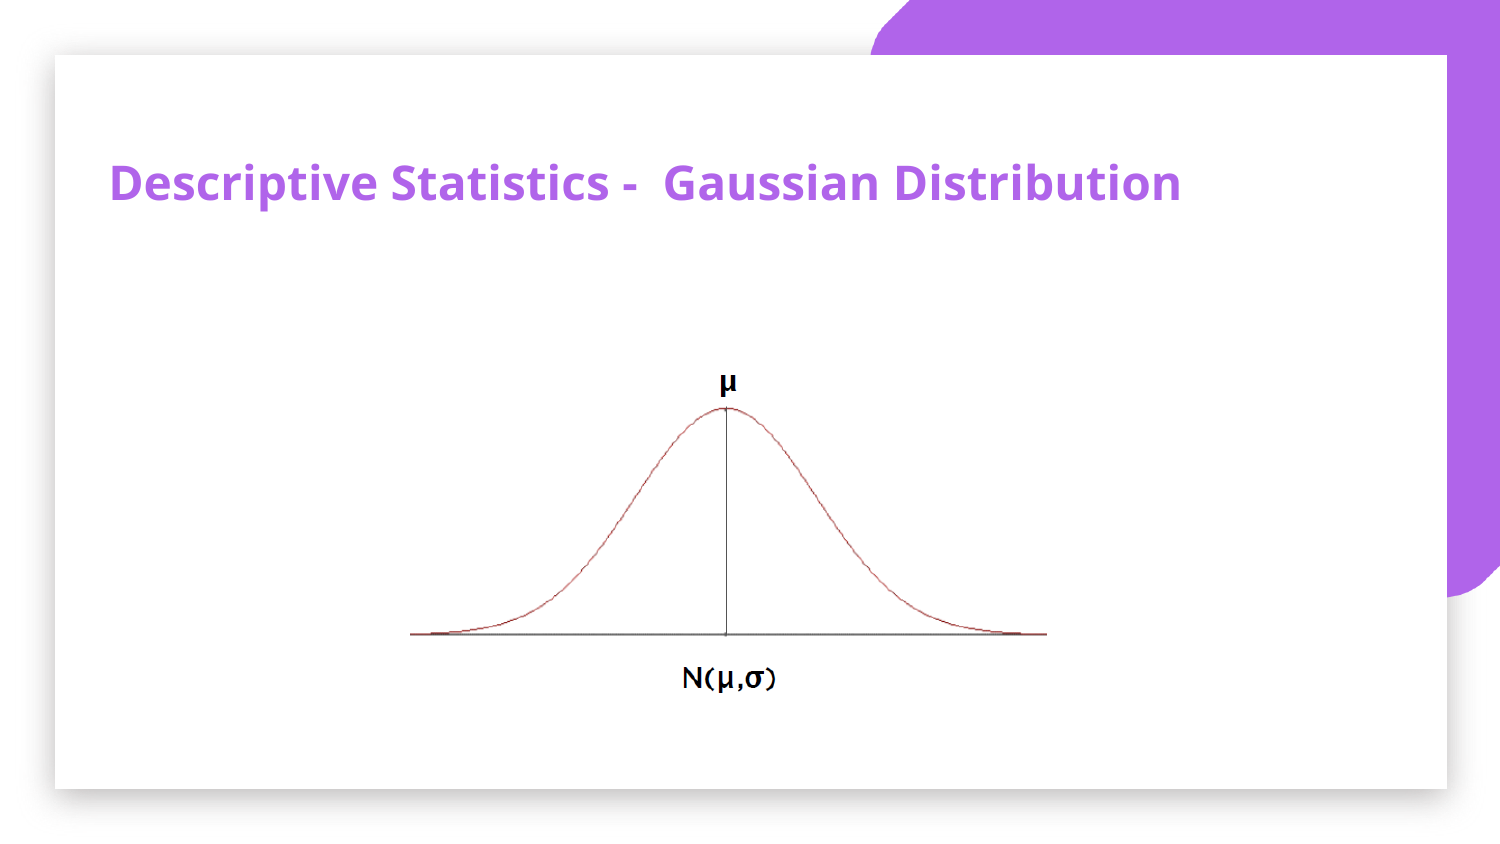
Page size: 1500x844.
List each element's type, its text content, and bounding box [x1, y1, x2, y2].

text_box Descriptive Statistics - Gaussian Distribution [93, 137, 1221, 219]
picture [0, 0, 1500, 844]
